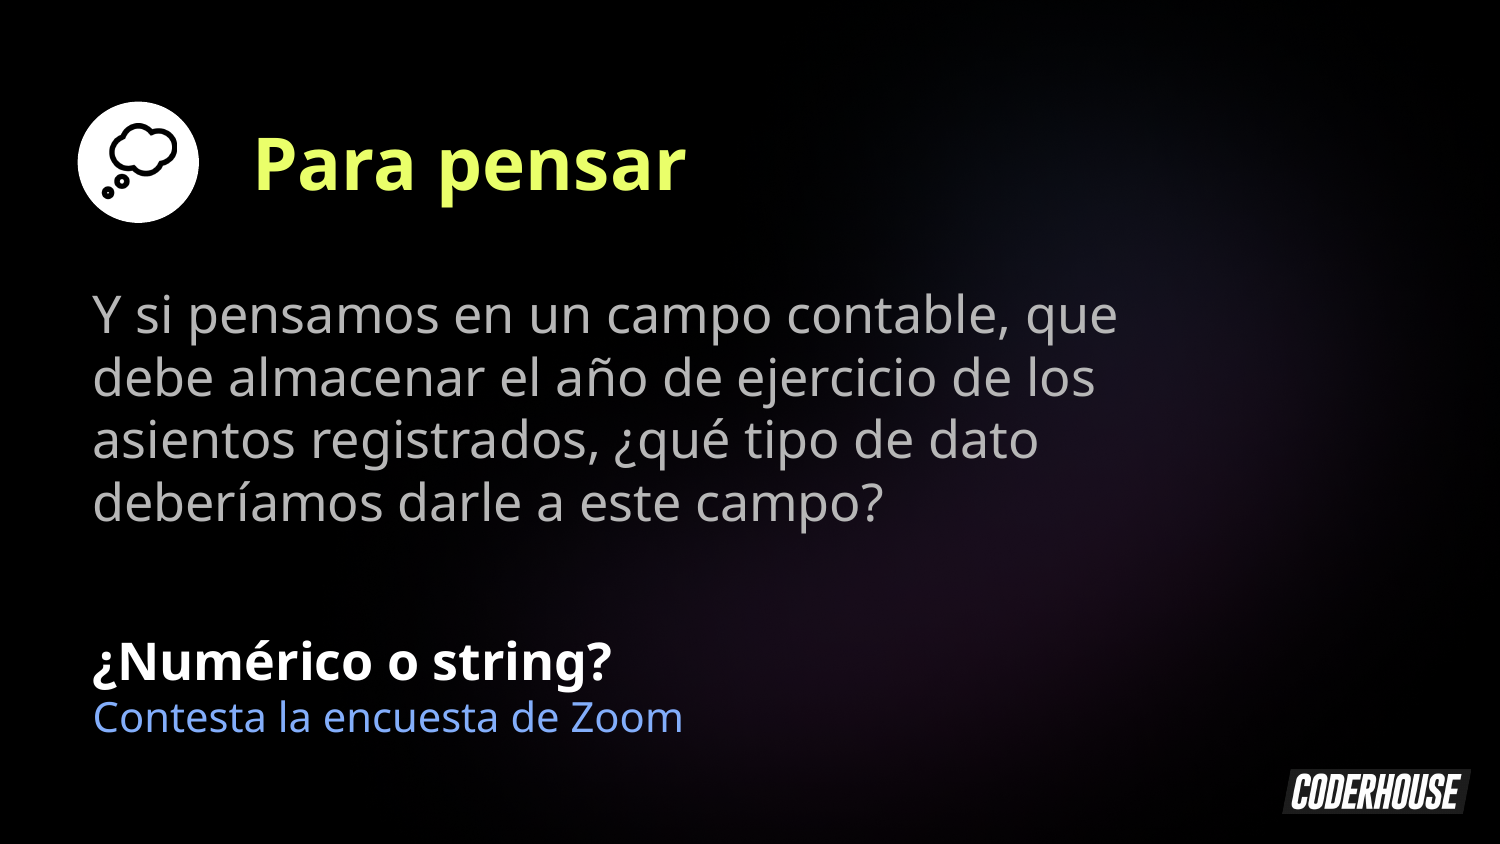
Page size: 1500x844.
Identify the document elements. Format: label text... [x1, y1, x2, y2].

text_box Y si pensamos en un campo contable, que debe almacenar el año de ejercicio de los asientos registrados, ¿qué tipo de dato deberíamos darle a este campo? [77, 266, 1254, 547]
picture [0, 0, 1500, 844]
text_box ¿Numérico o string? Contesta la encuesta de Zoom [77, 612, 1254, 756]
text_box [77, 101, 200, 224]
text_box Para pensar [237, 112, 1414, 222]
